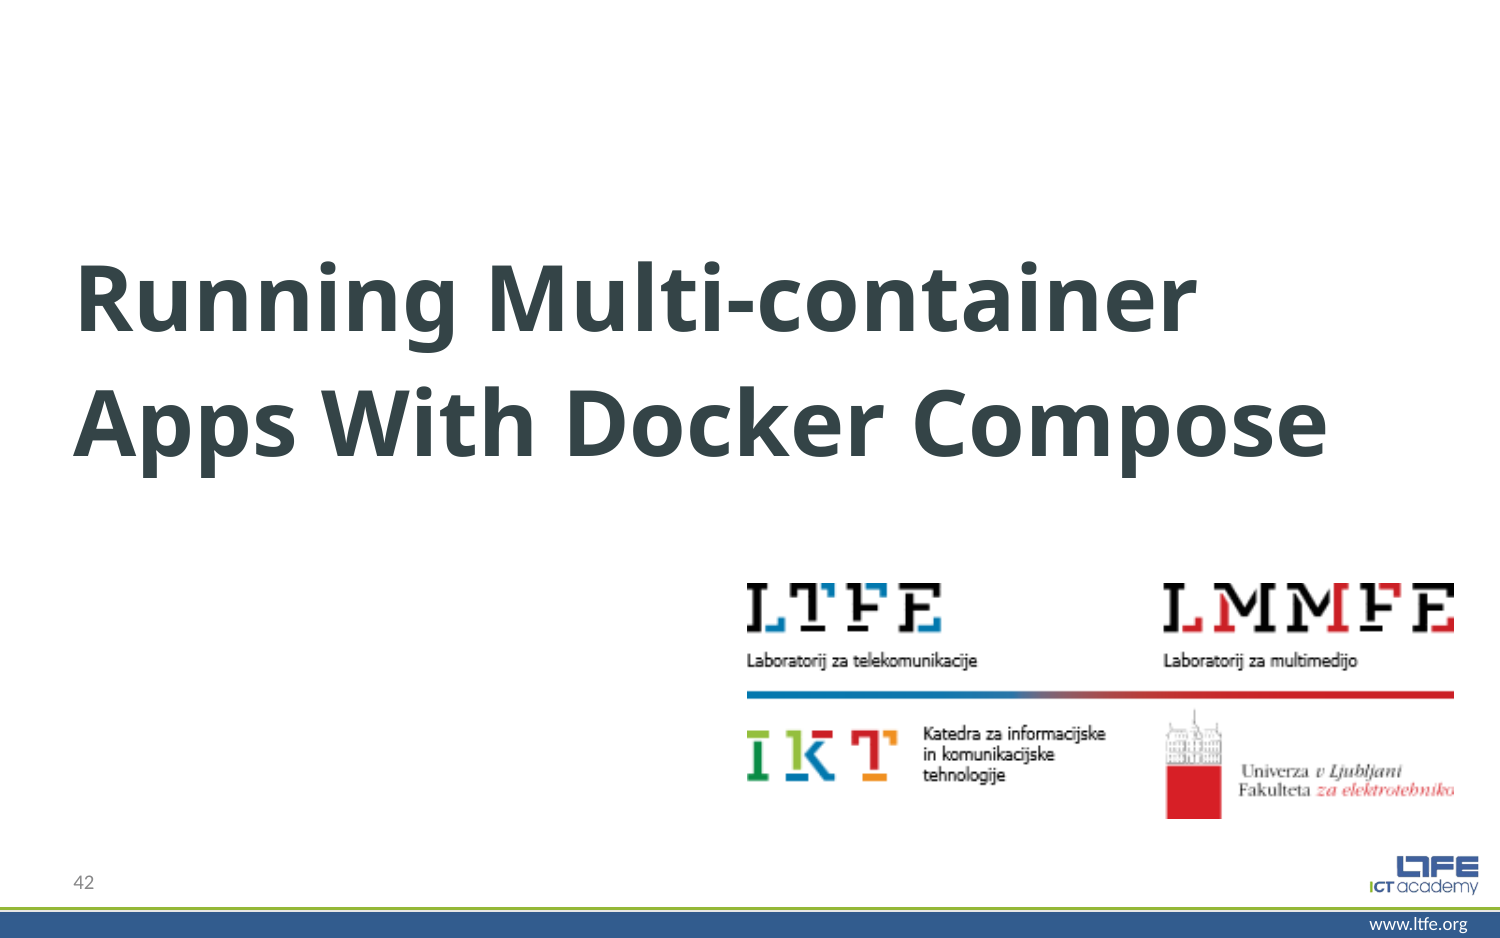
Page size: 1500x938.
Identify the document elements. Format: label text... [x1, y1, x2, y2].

title Running Multi-container Apps With Docker Compose [58, 218, 1436, 459]
slide_number 42 [58, 856, 199, 907]
picture [0, 0, 1500, 938]
